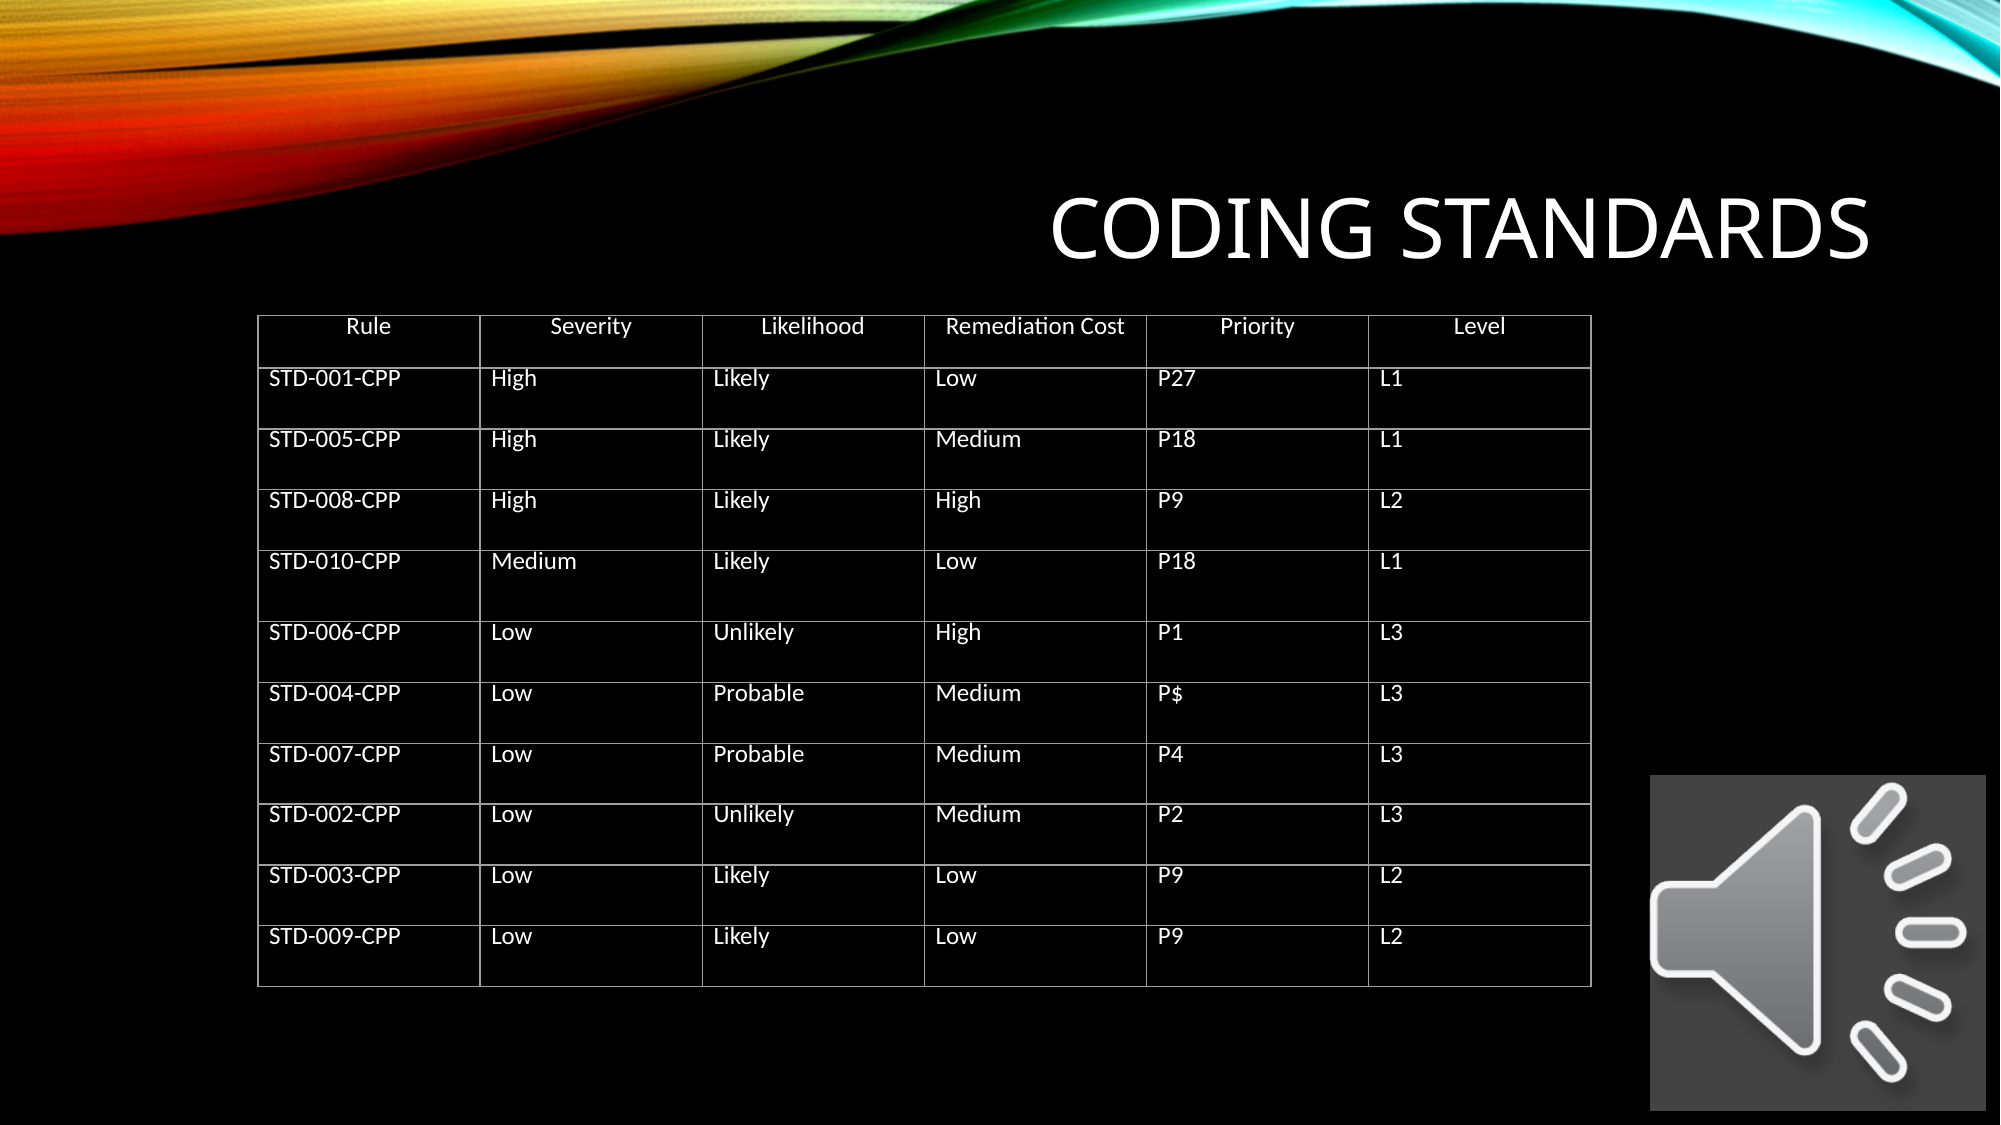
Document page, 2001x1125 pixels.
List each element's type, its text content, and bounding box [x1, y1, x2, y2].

table_cell Medium [481, 551, 702, 621]
table_cell P27 [1147, 369, 1368, 428]
table_cell STD-001-CPP [259, 369, 479, 428]
table_cell High [925, 622, 1146, 682]
table_cell High [481, 369, 702, 428]
table_header Severity [481, 316, 702, 367]
table_cell High [481, 430, 702, 489]
table_cell STD-005-CPP [259, 430, 479, 489]
table_cell L1 [1369, 430, 1590, 489]
table_cell L3 [1369, 744, 1590, 803]
table_cell Low [925, 369, 1146, 428]
picture [0, 0, 2000, 237]
title CODING STANDARDS [474, 125, 1888, 338]
table_cell L1 [1369, 369, 1590, 428]
table_cell P$ [1147, 683, 1368, 743]
table_cell High [925, 490, 1146, 550]
table_cell STD-010-CPP [259, 551, 479, 621]
table_cell STD-009-CPP [259, 926, 479, 986]
table_header Priority [1147, 316, 1368, 367]
table_cell Low [481, 683, 702, 743]
table_cell L2 [1369, 866, 1590, 925]
table_cell L2 [1369, 926, 1590, 986]
table_cell Low [925, 866, 1146, 925]
table_header Remediation Cost [925, 316, 1146, 367]
table_cell Medium [925, 430, 1146, 489]
table_cell STD-007-CPP [259, 744, 479, 803]
table_cell Low [481, 866, 702, 925]
table_cell P9 [1147, 926, 1368, 986]
table_cell Medium [925, 805, 1146, 864]
table_cell Low [481, 805, 702, 864]
table_cell L3 [1369, 622, 1590, 682]
table_cell Unlikely [703, 622, 924, 682]
table_cell P9 [1147, 490, 1368, 550]
table_cell Probable [703, 744, 924, 803]
table_cell STD-006-CPP [259, 622, 479, 682]
table_header Level [1369, 316, 1590, 367]
table_cell P9 [1147, 866, 1368, 925]
table_cell STD-002-CPP [259, 805, 479, 864]
table_cell Low [925, 551, 1146, 621]
table_cell STD-004-CPP [259, 683, 479, 743]
table_cell L1 [1369, 551, 1590, 621]
table_cell Low [481, 926, 702, 986]
table_cell Low [481, 622, 702, 682]
table_cell P1 [1147, 622, 1368, 682]
table_cell P18 [1147, 430, 1368, 489]
table_cell Unlikely [703, 805, 924, 864]
table_cell Medium [925, 744, 1146, 803]
table_header Likelihood [703, 316, 924, 367]
table_cell P4 [1147, 744, 1368, 803]
table_cell Likely [703, 490, 924, 550]
table_cell High [481, 490, 702, 550]
table_cell STD-003-CPP [259, 866, 479, 925]
table_cell Likely [703, 430, 924, 489]
table_cell Medium [925, 683, 1146, 743]
table_cell L3 [1369, 805, 1590, 864]
table_cell P2 [1147, 805, 1368, 864]
table_cell Probable [703, 683, 924, 743]
table_cell L2 [1369, 490, 1590, 550]
table_header Rule [259, 316, 479, 367]
table_cell Likely [703, 866, 924, 925]
table_cell Likely [703, 926, 924, 986]
table_cell STD-008-CPP [259, 490, 479, 550]
table_cell Low [481, 744, 702, 803]
picture [1648, 773, 1987, 1112]
table_cell P18 [1147, 551, 1368, 621]
table_cell L3 [1369, 683, 1590, 743]
table_cell Likely [703, 551, 924, 621]
table_cell Likely [703, 369, 924, 428]
table_cell Low [925, 926, 1146, 986]
